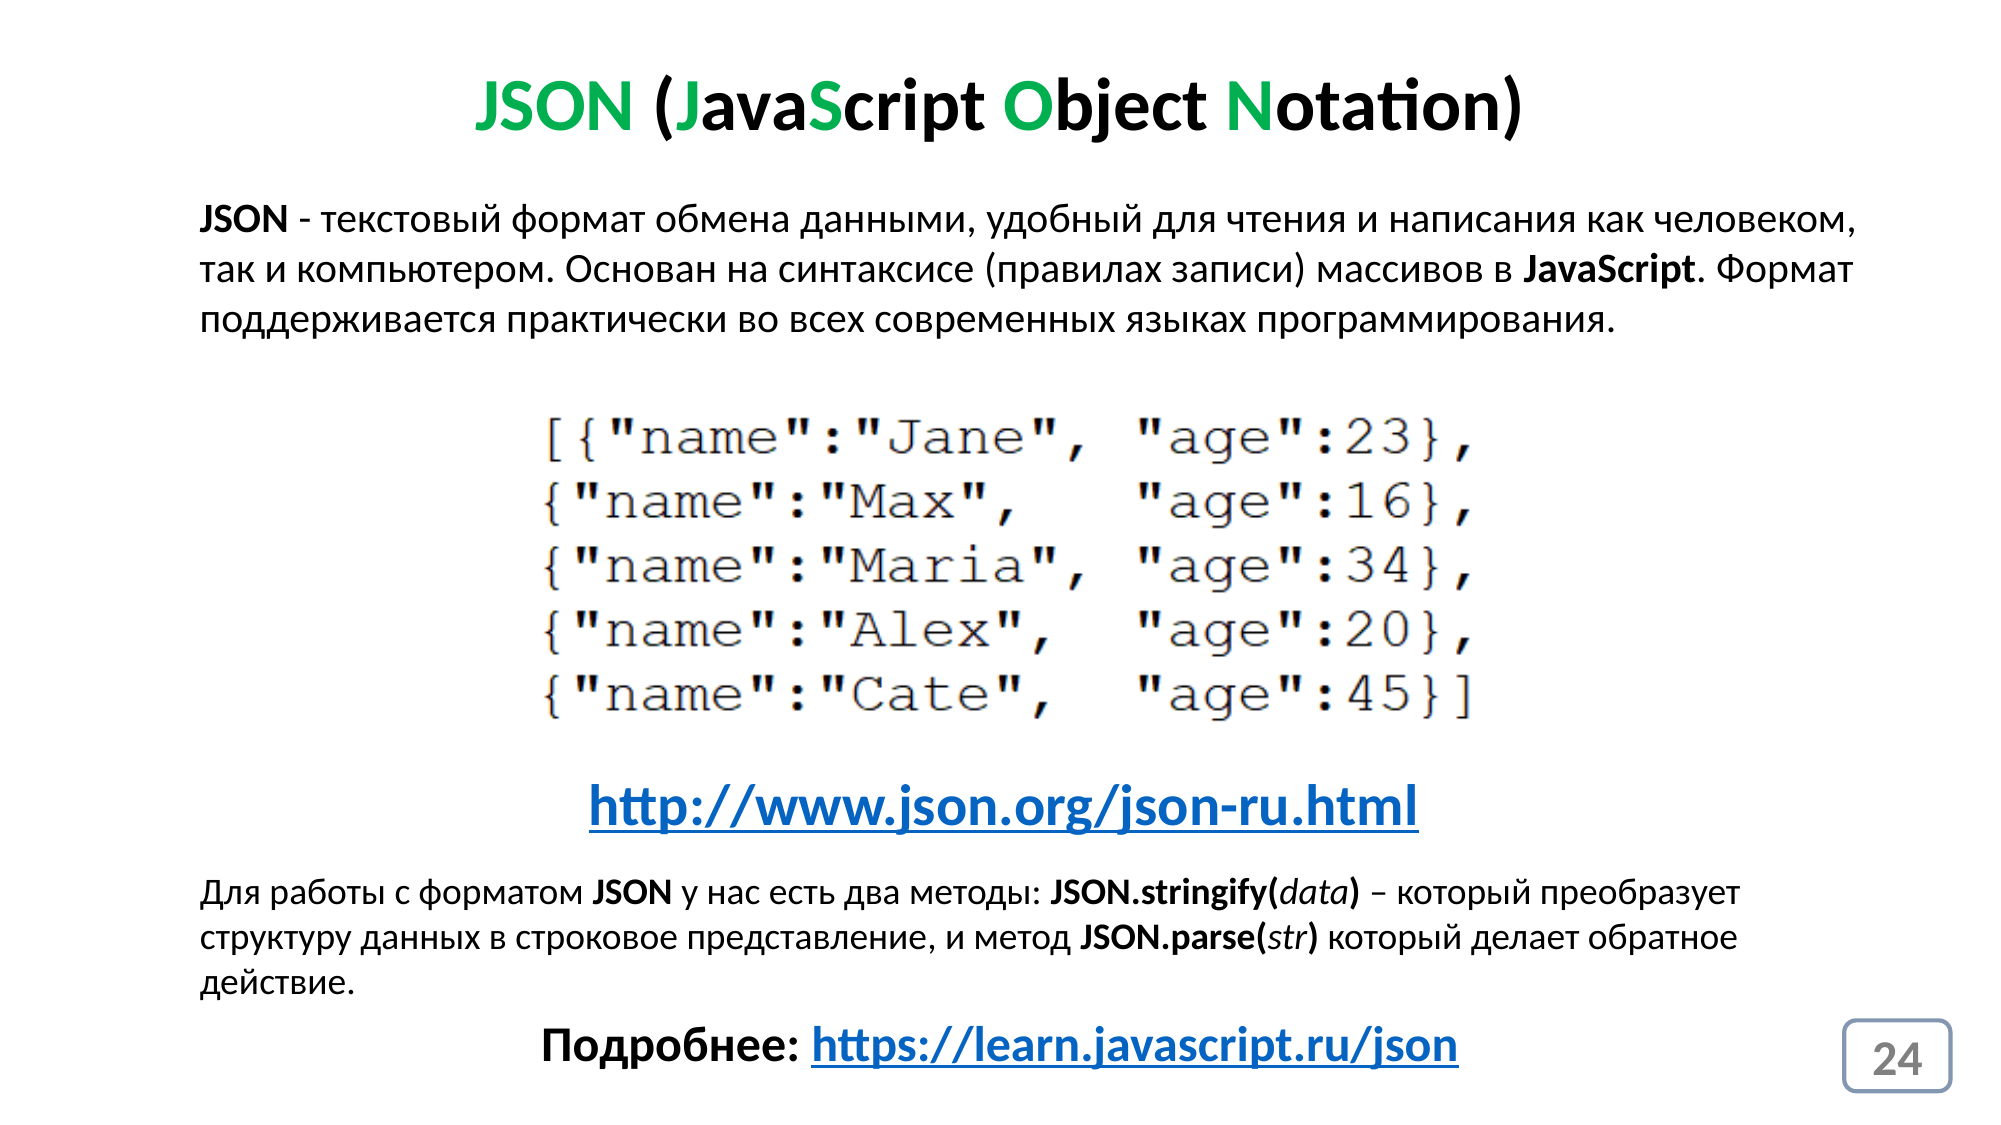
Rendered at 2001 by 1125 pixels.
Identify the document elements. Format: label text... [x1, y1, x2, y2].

text_box 24 [1843, 1079, 1952, 1093]
text_box Подробнее: https://learn.javascript.ru/json [0, 1004, 2000, 1079]
title JSON (JavaScript Object Notation) [0, 48, 2000, 165]
text_box Для работы с форматом JSON у нас есть два методы: JSON.stringify(data) – который преобразует структуру данных в строковое представление, и метод JSON.parse(str) который делает обратное действие. [184, 859, 1875, 1004]
text_box http://www.json.org/json-ru.html [3, 760, 2000, 845]
picture [458, 373, 1542, 773]
text_box JSON - текстовый формат обмена данными, удобный для чтения и написания как человеком, так и компьютером. Основан на синтаксисе (правилах записи) массивов в JavaScript. Формат поддерживается практически во всех современных языках программирования. [184, 183, 1880, 349]
